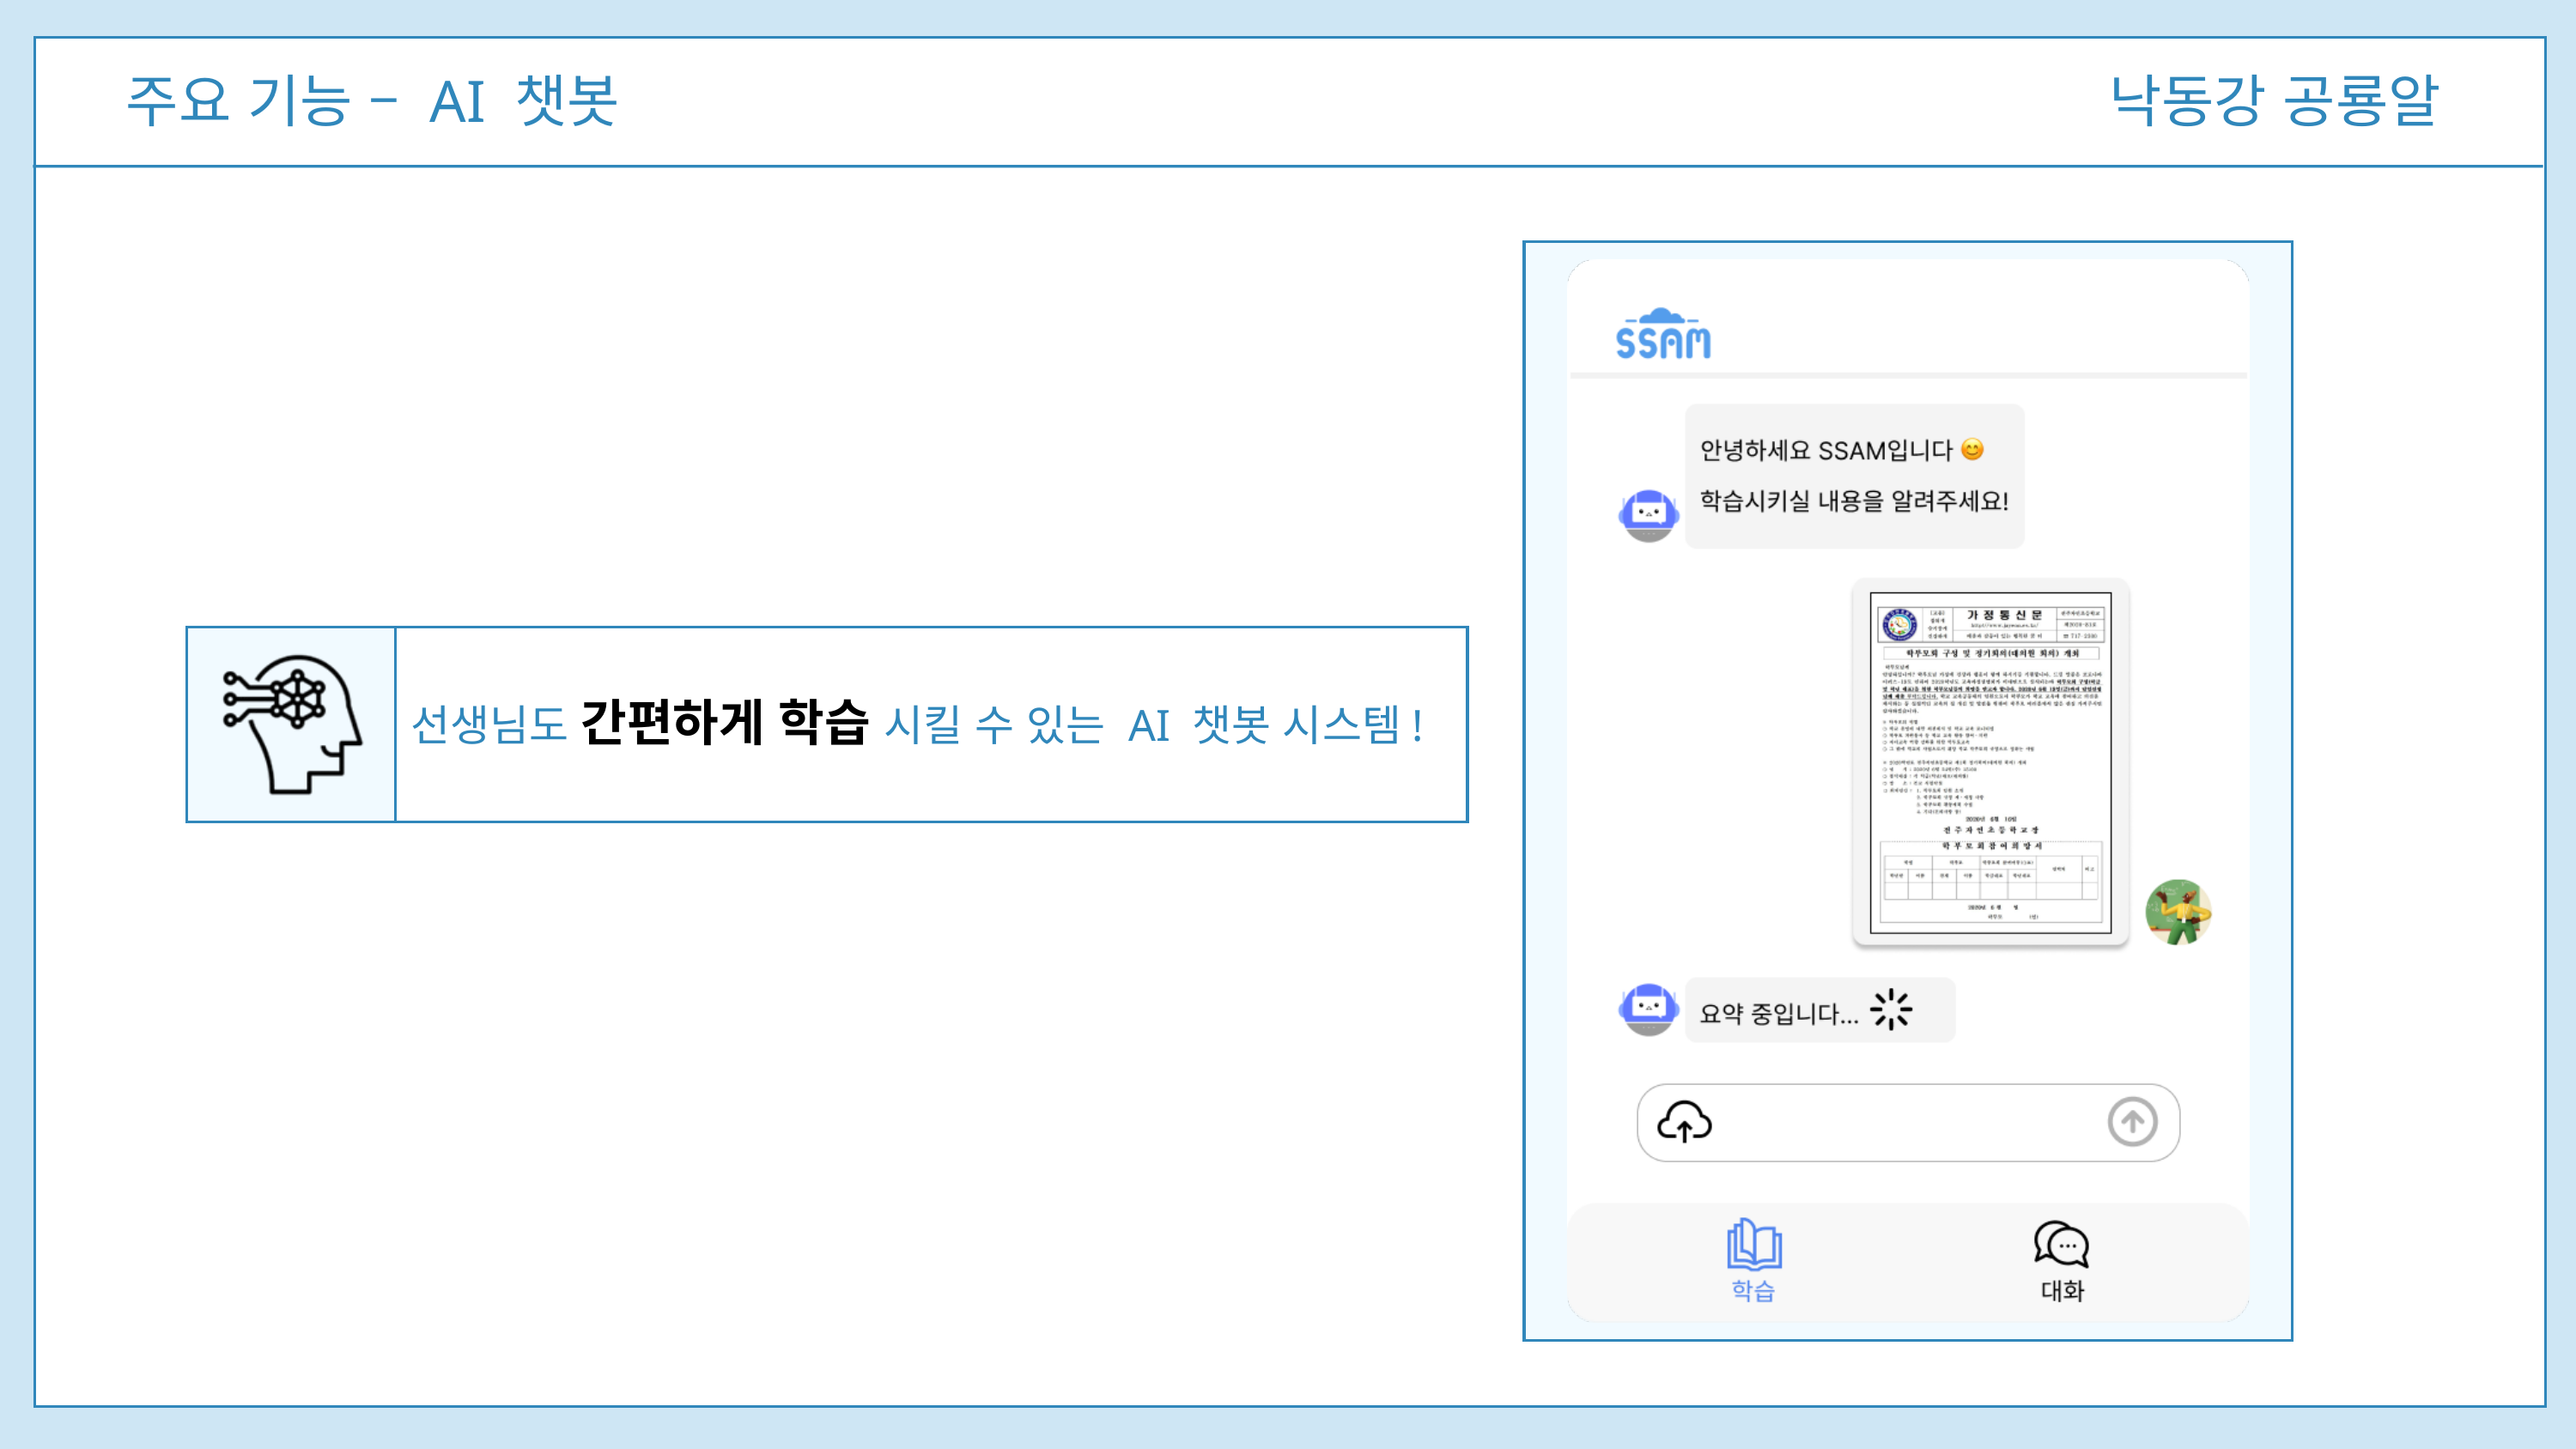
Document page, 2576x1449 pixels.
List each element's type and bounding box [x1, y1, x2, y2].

text_box [1523, 241, 2293, 1342]
picture [1566, 259, 2250, 1324]
text_box [186, 601, 1468, 822]
text_box [34, 37, 2546, 1407]
